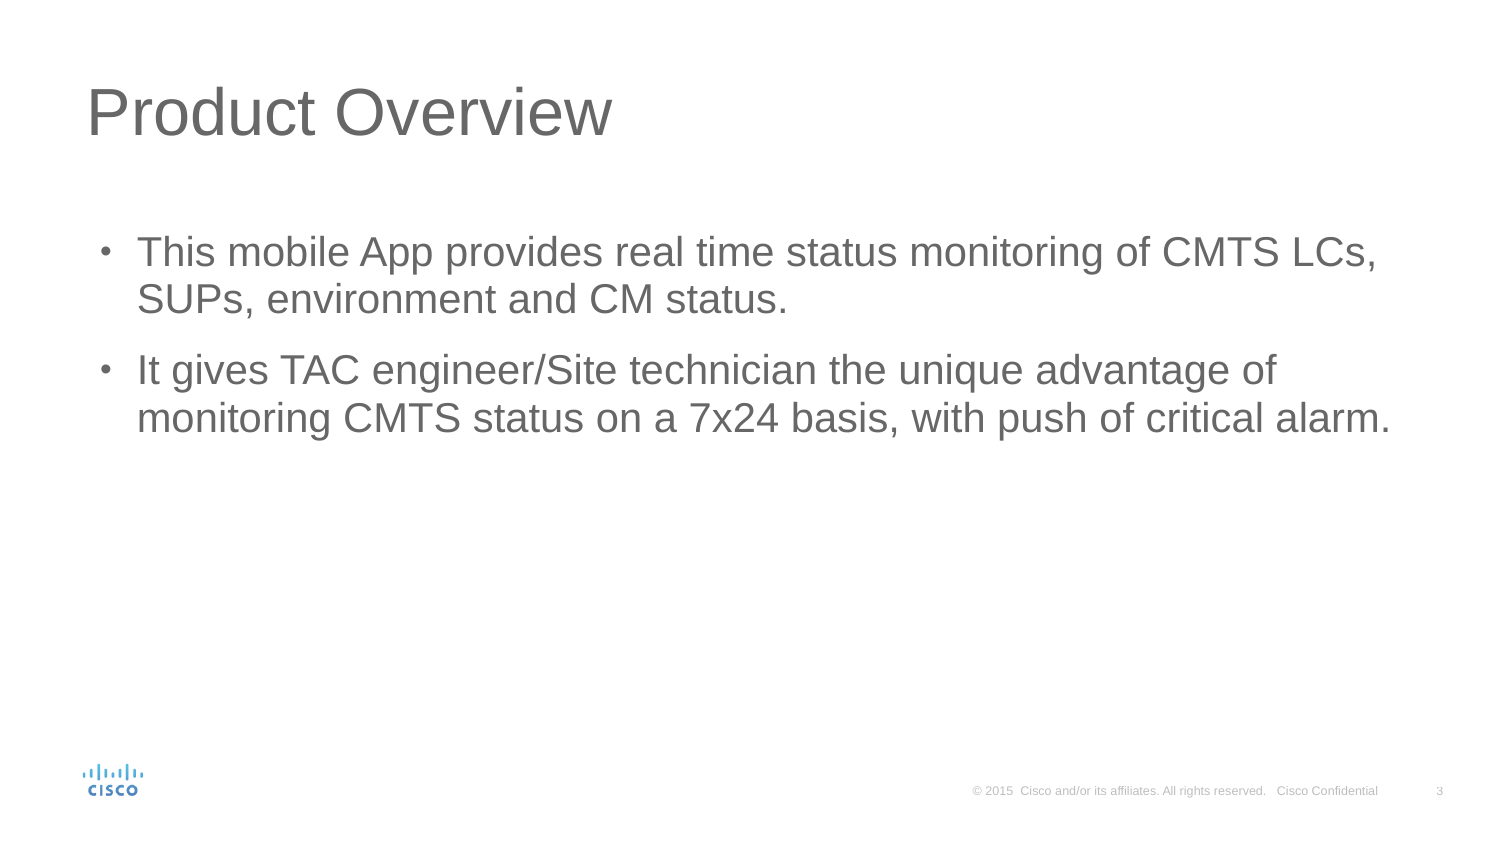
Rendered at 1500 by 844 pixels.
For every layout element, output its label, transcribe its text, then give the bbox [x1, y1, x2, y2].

picture [77, 758, 149, 803]
title Product Overview [71, 55, 1441, 176]
list This mobile App provides real time status monitoring of CMTS LCs, SUPs, environment and CM status. It gives TAC engineer/Site technician the unique advantage of monitoring CMTS status on a 7x24 basis, with push of critical alarm. [75, 221, 1434, 741]
